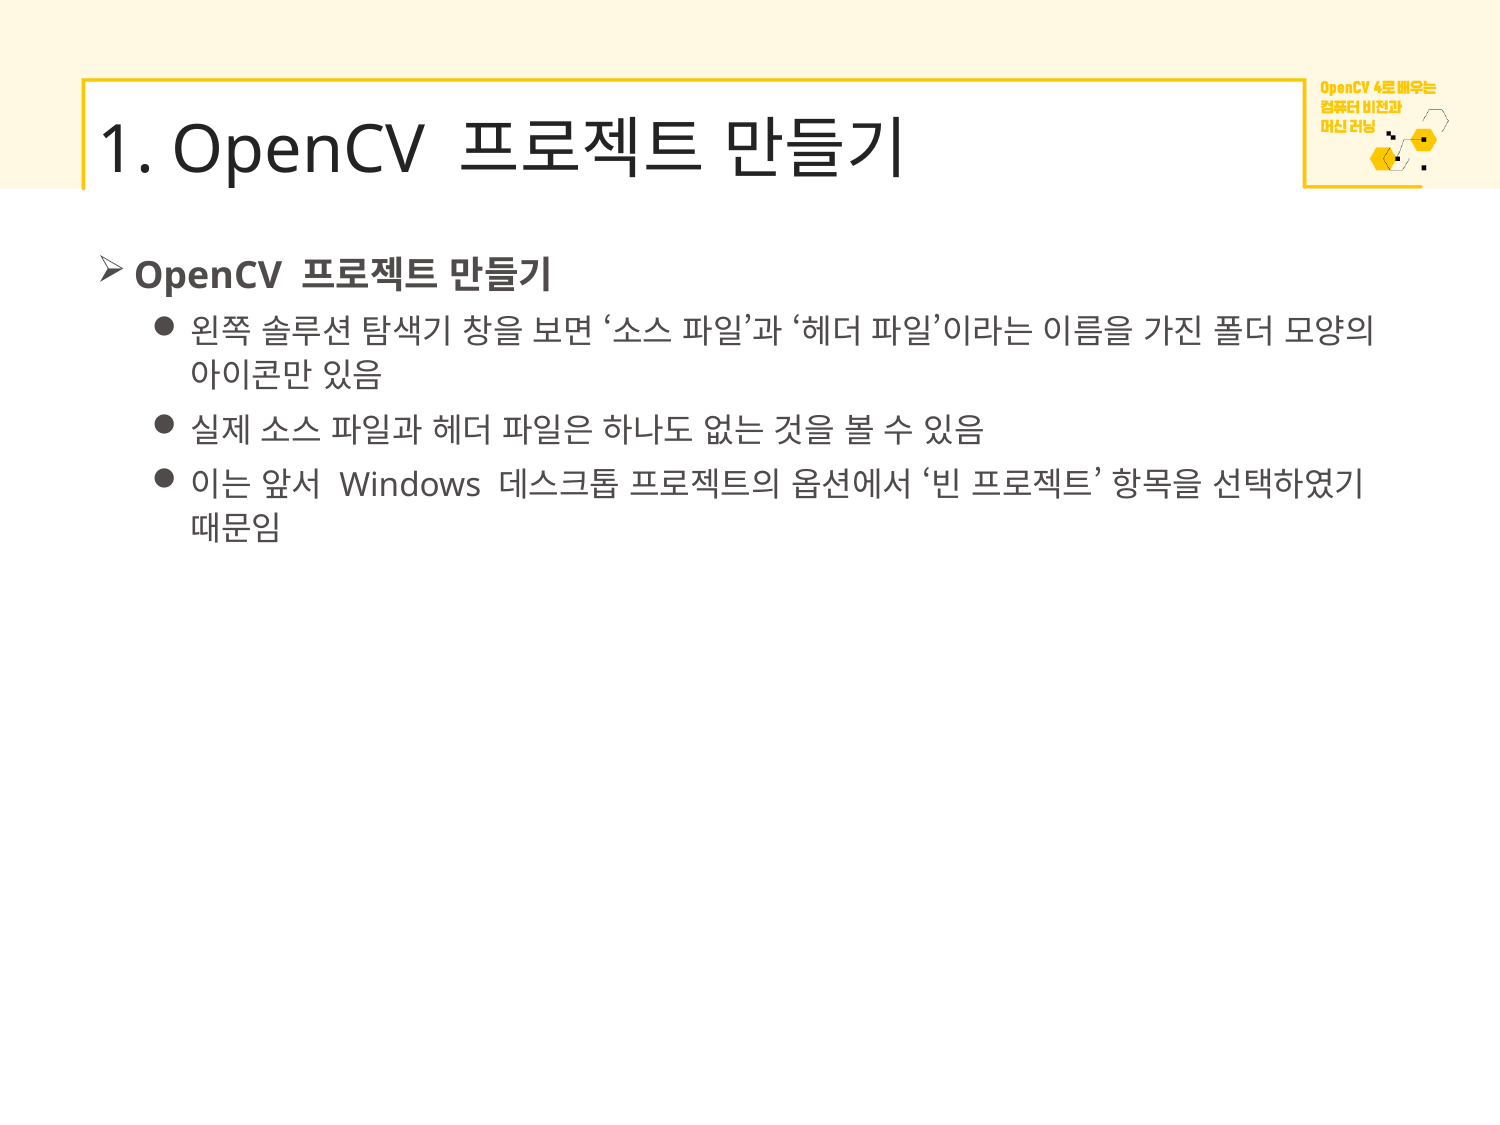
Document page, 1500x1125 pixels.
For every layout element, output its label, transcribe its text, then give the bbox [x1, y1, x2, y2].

title 1. OpenCV 프로젝트 만들기 [82, 61, 1413, 193]
list OpenCV 프로젝트 만들기 왼쪽 솔루션 탐색기 창을 보면 ‘소스 파일’과 ‘헤더 파일’이라는 이름을 가진 폴더 모양의 아이콘만 있음 실제 소스 파일과 헤더 파일은 하나도 없는 것을 볼 수 있음 이는 앞서 Windows 데스크톱 프로젝트의 옵션에서 ‘빈 프로젝트’ 항목을 선택하였기 때문임 [81, 239, 1412, 1054]
picture [0, 0, 1500, 1125]
